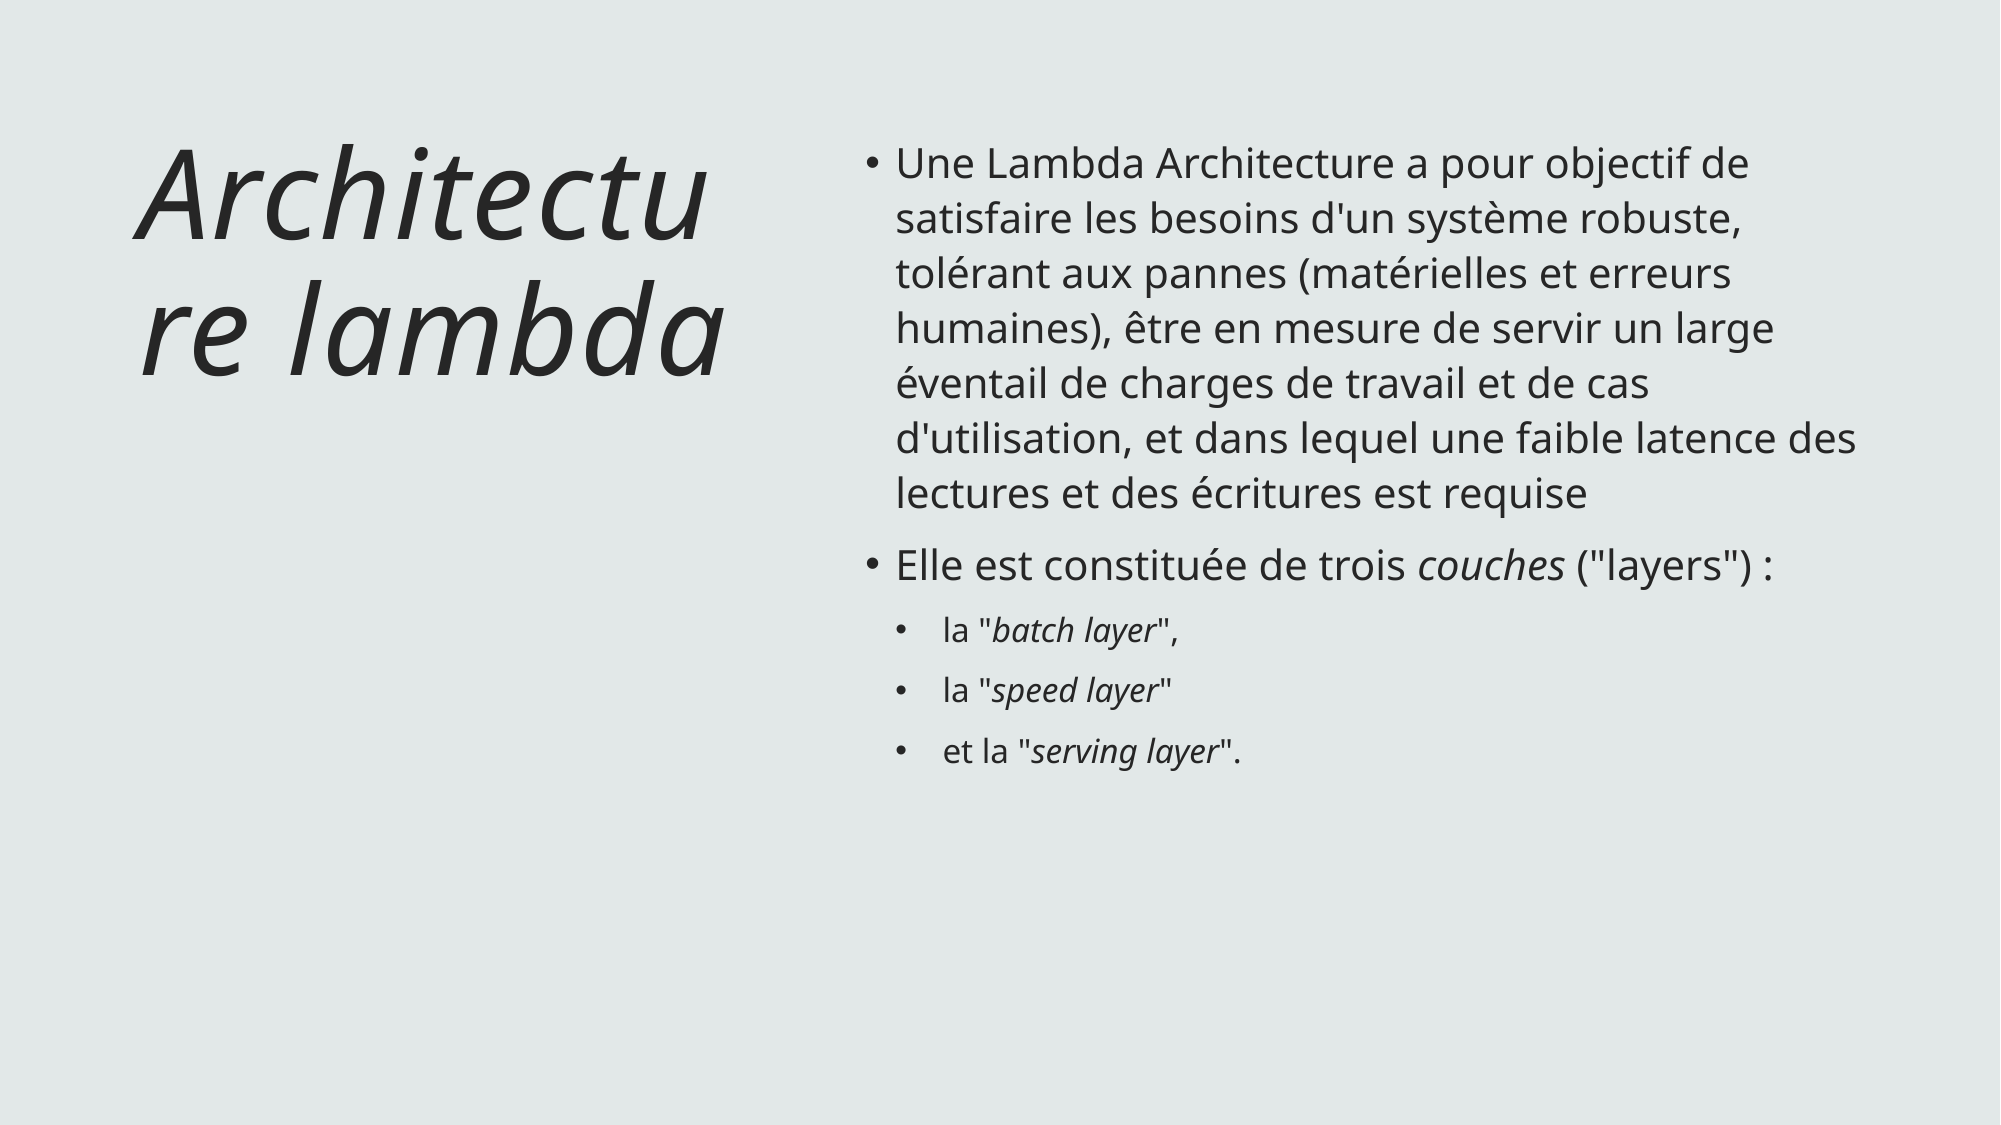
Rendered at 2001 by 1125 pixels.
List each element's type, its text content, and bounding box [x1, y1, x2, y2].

title Architecture lambda [124, 124, 778, 905]
list Une Lambda Architecture a pour objectif de satisfaire les besoins d'un système robuste, tolérant aux pannes (matérielles et erreurs humaines), être en mesure de servir un large éventail de charges de travail et de cas d'utilisation, et dans lequel une faible latence des lectures et des écritures est requise Elle est constituée de trois couches ("layers") : la "batch layer", la "speed layer" et la "serving layer". [850, 124, 1875, 905]
